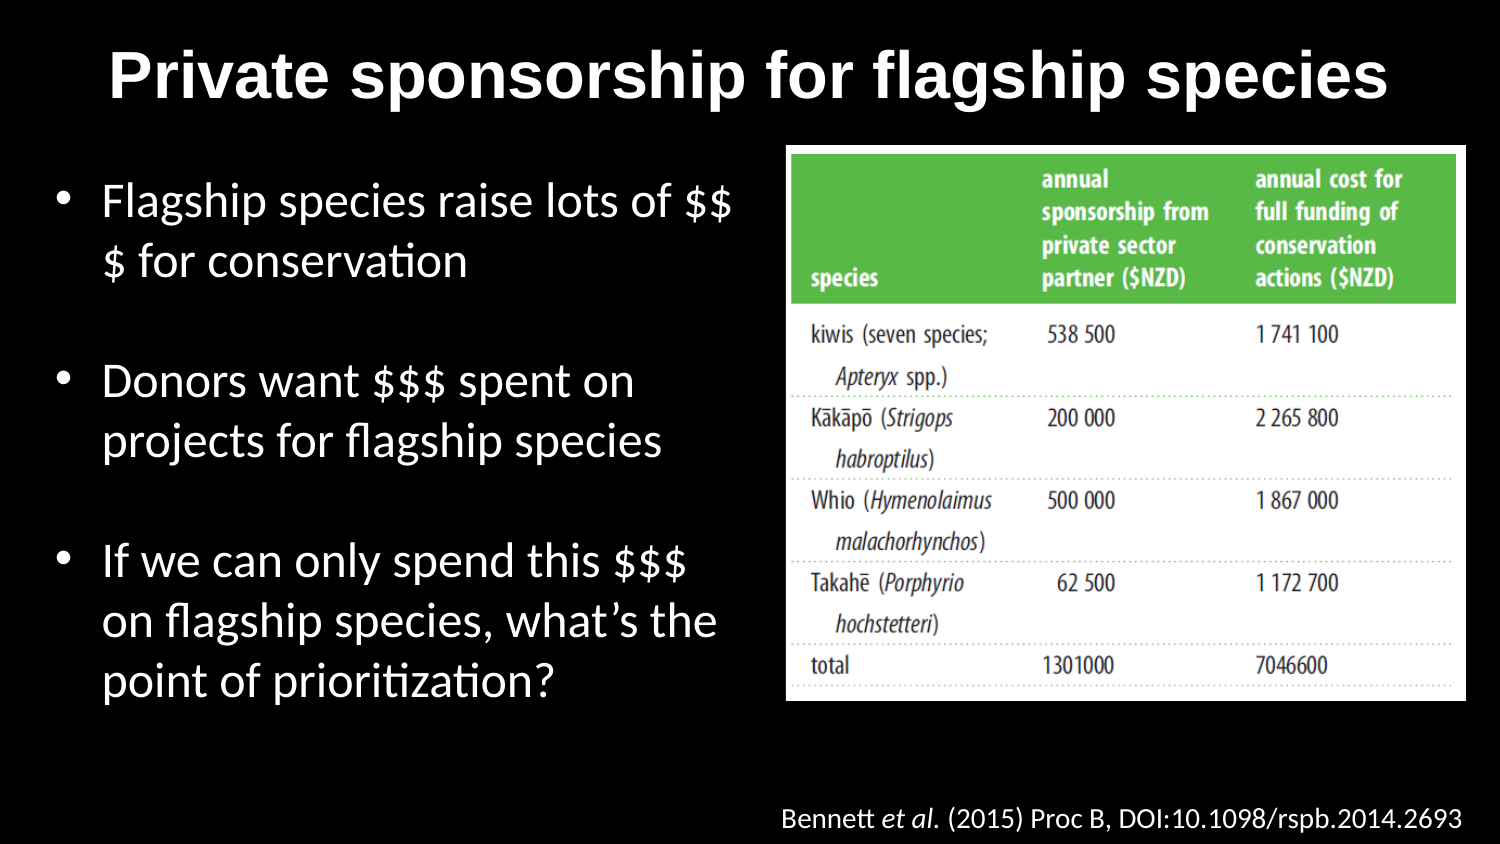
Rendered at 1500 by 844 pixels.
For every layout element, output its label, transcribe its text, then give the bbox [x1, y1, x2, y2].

text_box Bennett et al. (2015) Proc B, DOI:10.1098/rspb.2014.2693 [766, 792, 1486, 842]
text_box Flagship species raise lots of $$$ for conservation Donors want $$$ spent on projects for flagship species If we can only spend this $$$ on flagship species, what’s the point of prioritization? [39, 159, 750, 715]
picture [785, 144, 1467, 701]
title Private sponsorship for flagship species [0, 0, 1500, 145]
